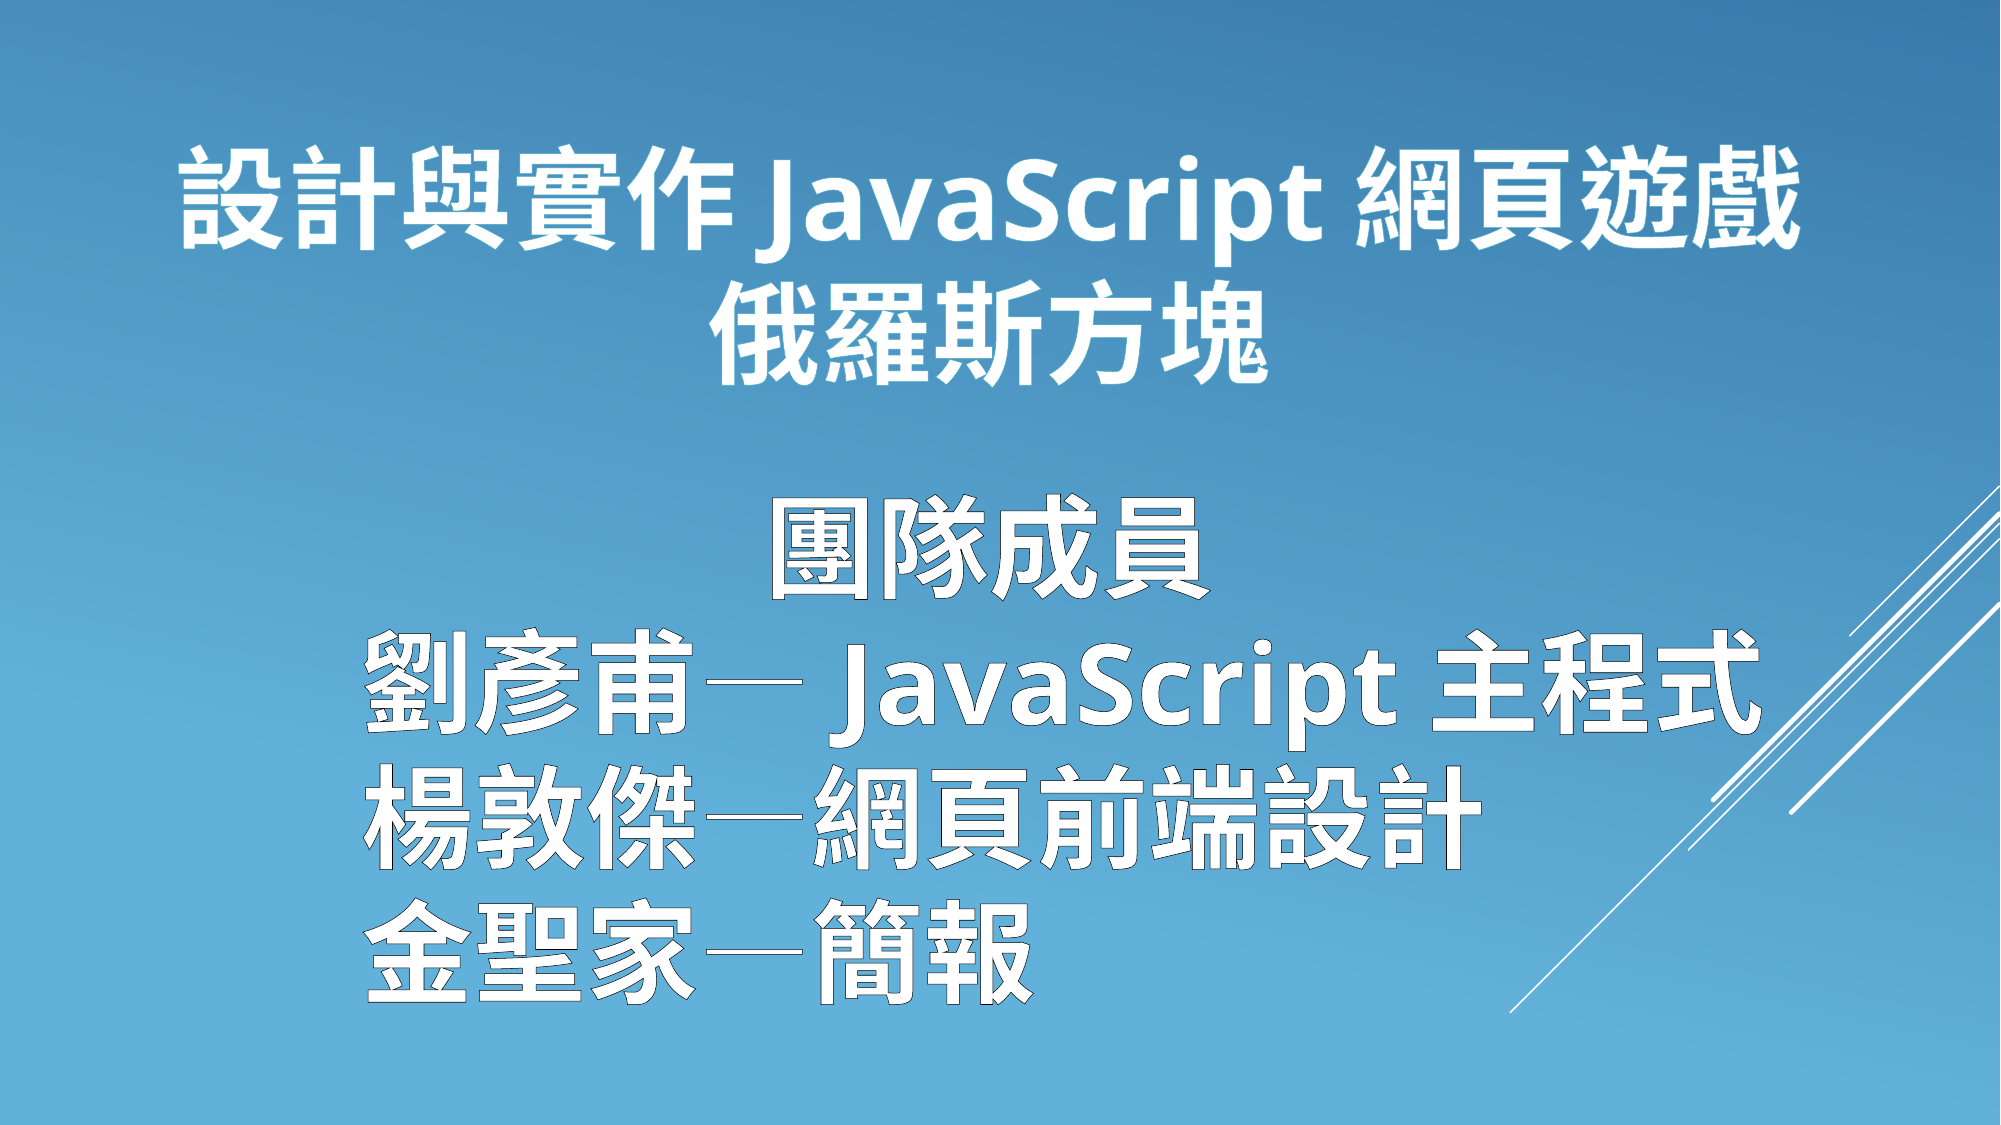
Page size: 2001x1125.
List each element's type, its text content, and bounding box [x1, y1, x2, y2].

text_box 團隊成員 劉彥甫—JavaScript主程式 楊敦傑—網頁前端設計 金聖家—簡報 [120, 469, 1857, 1025]
text_box 設計與實作JavaScript網頁遊戲 俄羅斯方塊 [120, 120, 1857, 406]
